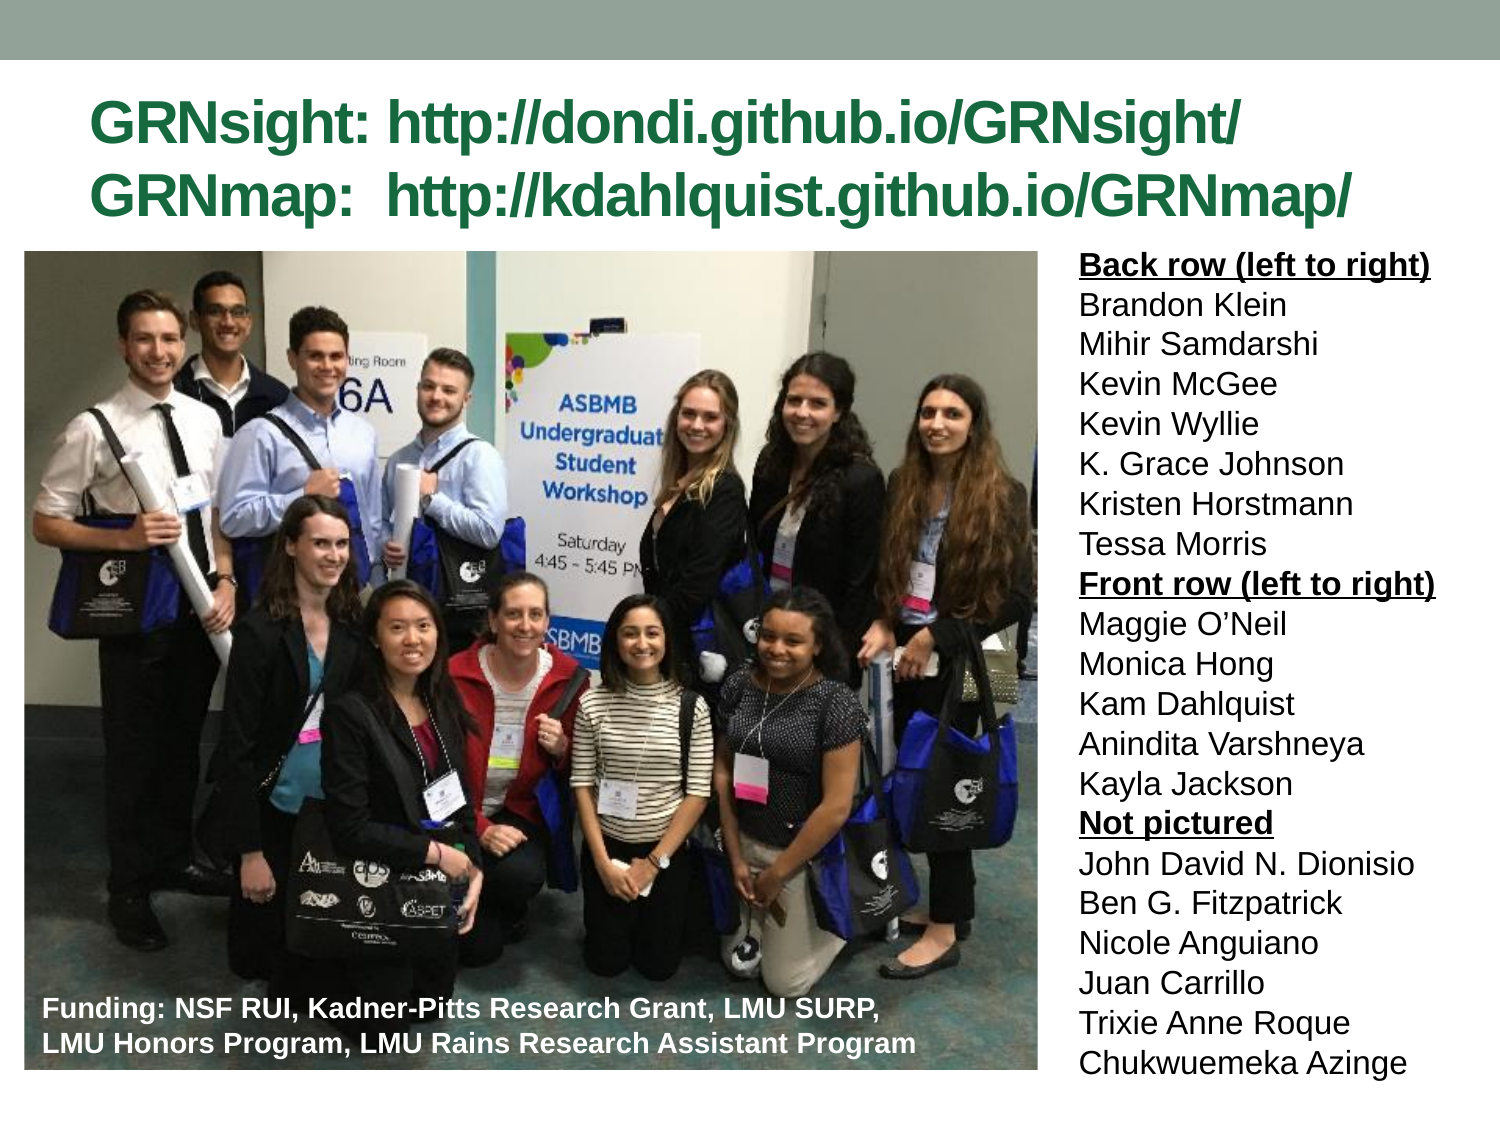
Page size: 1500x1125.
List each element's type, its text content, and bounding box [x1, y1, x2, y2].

picture [24, 250, 1038, 1070]
text_box GRNsight: http://dondi.github.io/GRNsight/ GRNmap: http://kdahlquist.github.io/GRNmap/ [74, 75, 1425, 238]
text_box Back row (left to right) Brandon Klein Mihir Samdarshi Kevin McGee Kevin Wyllie K. Grace Johnson Kristen Horstmann Tessa Morris Front row (left to right) Maggie O’Neil Monica Hong Kam Dahlquist Anindita Varshneya Kayla Jackson Not pictured John David N. Dionisio Ben G. Fitzpatrick Nicole Anguiano Juan Carrillo Trixie Anne Roque Chukwuemeka Azinge [1063, 235, 1452, 1089]
